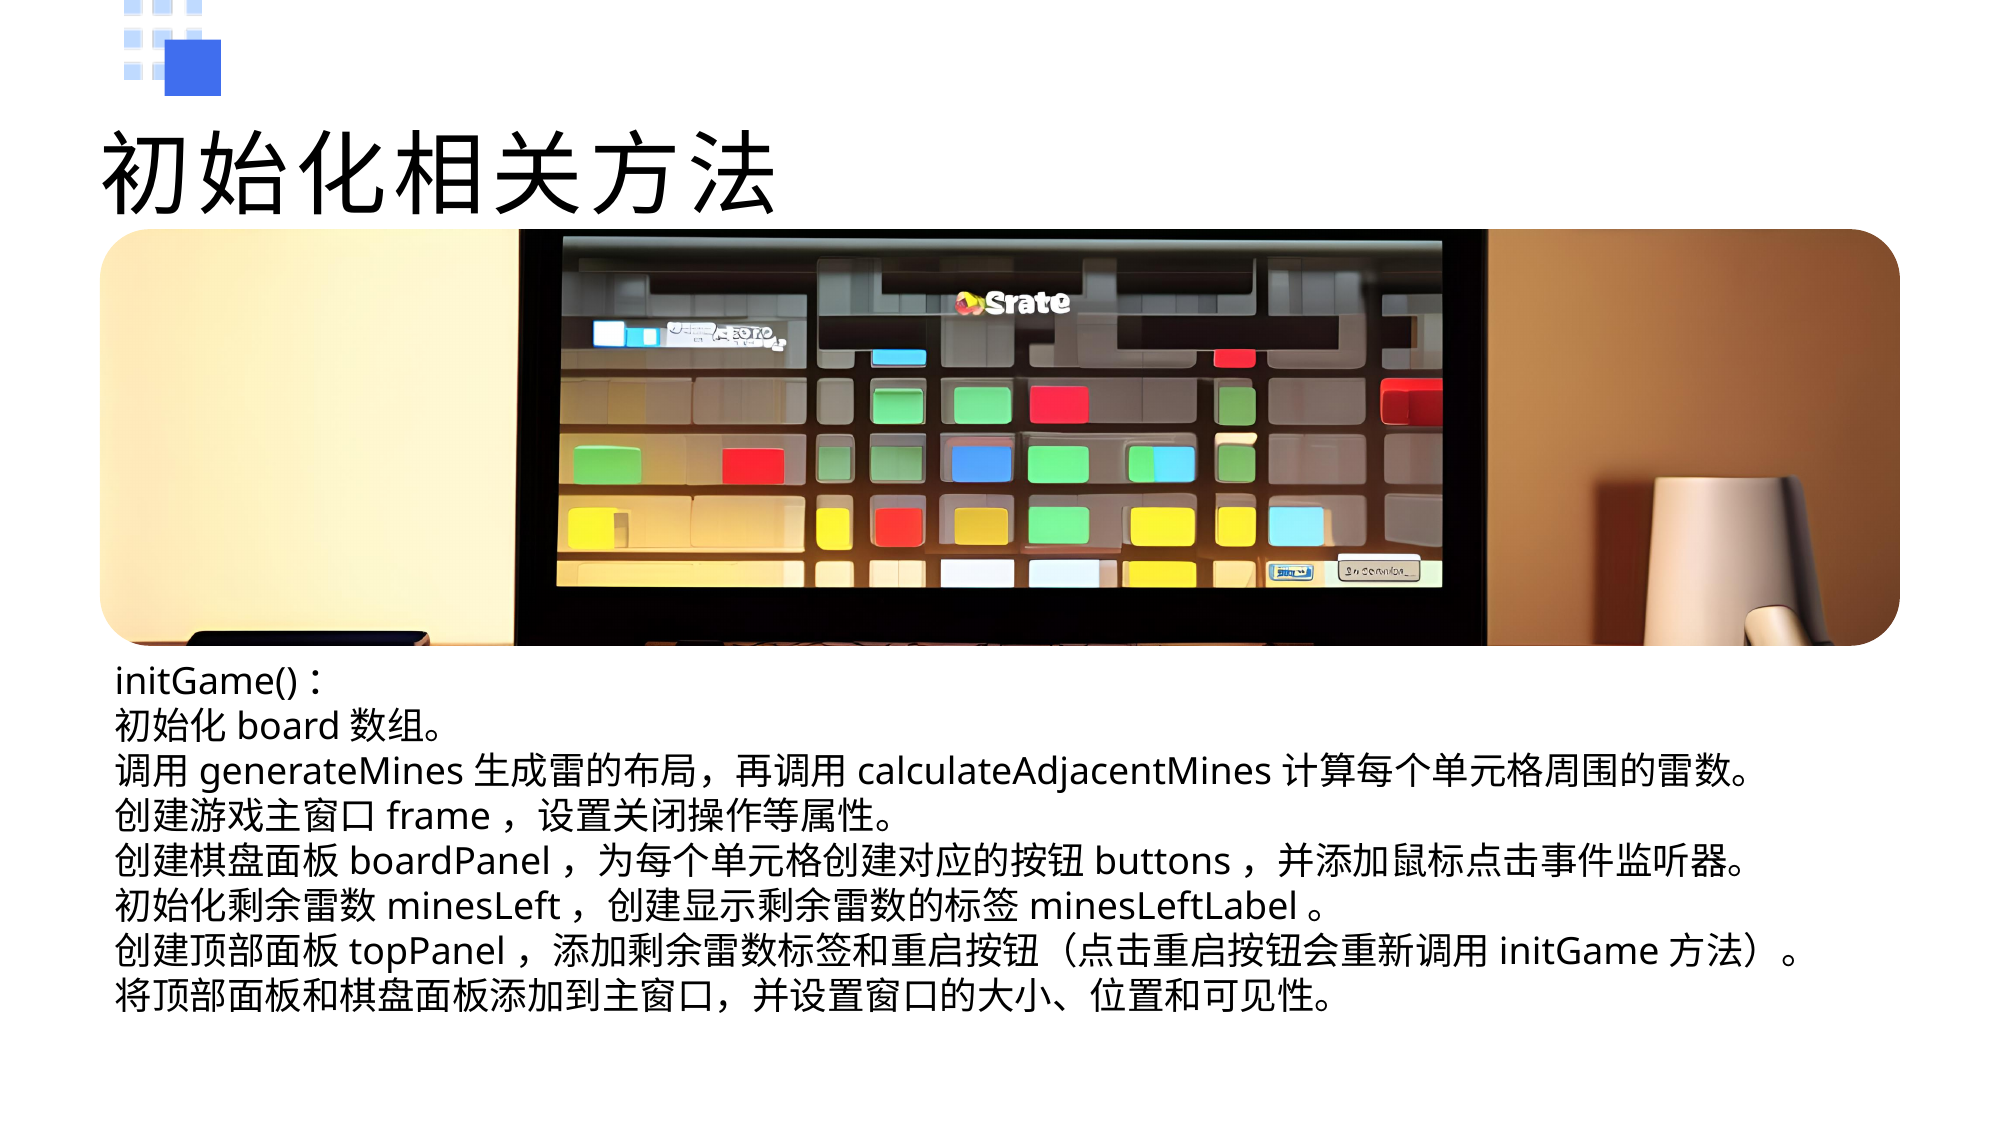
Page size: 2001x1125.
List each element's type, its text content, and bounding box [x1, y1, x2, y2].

title 初始化相关方法 [99, 99, 1923, 225]
text_box initGame()： 初始化board数组。 调用generateMines生成雷的布局，再调用calculateAdjacentMines计算每个单元格周围的雷数。 创建游戏主窗口frame，设置关闭操作等属性。 创建棋盘面板boardPanel，为每个单元格创建对应的按钮buttons，并添加鼠标点击事件监听器。 初始化剩余雷数minesLeft，创建显示剩余雷数的标签minesLeftLabel。 创建顶部面板topPanel，添加剩余雷数标签和重启按钮（点击重启按钮会重新调用initGame方法）。 将顶部面板和棋盘面板添加到主窗口，并设置窗口的大小、位置和可见性。 [99, 649, 1885, 1125]
picture [99, 228, 1901, 647]
picture [124, 0, 203, 80]
text_box [164, 39, 222, 97]
